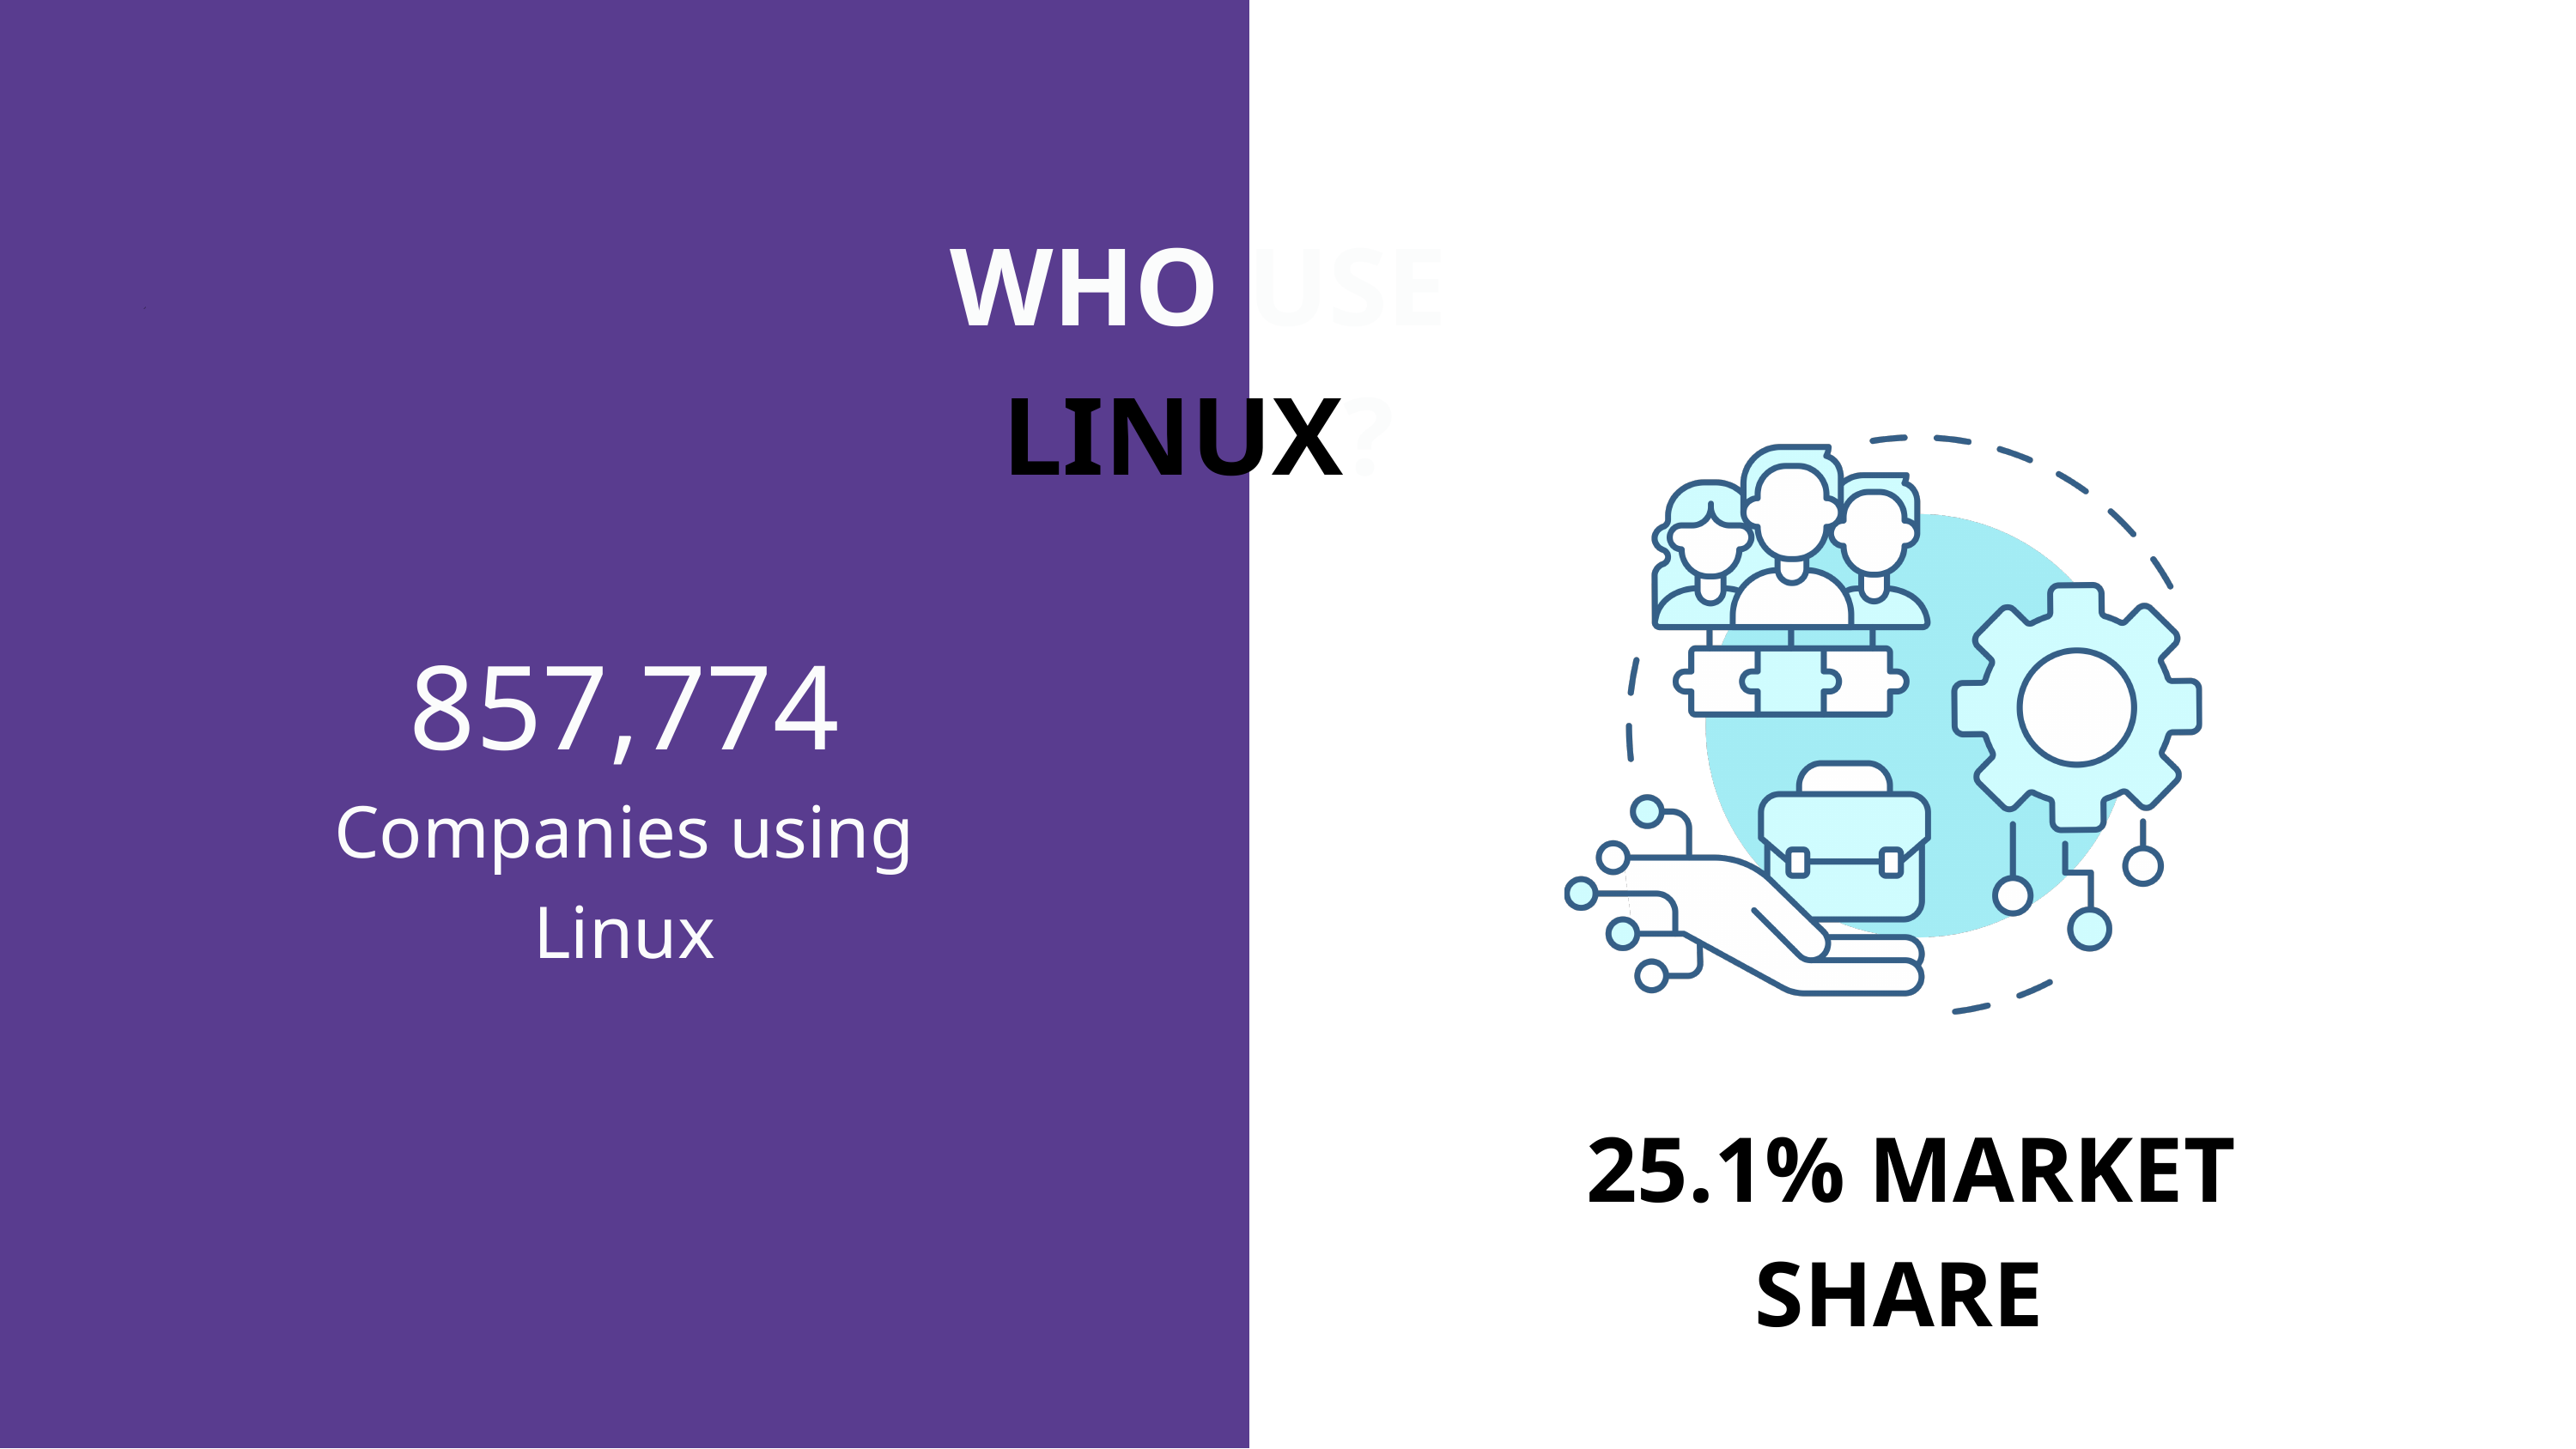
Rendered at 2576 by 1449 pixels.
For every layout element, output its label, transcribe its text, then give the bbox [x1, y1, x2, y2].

text_box 25.1% MARKET SHARE [1487, 1094, 2335, 1345]
text_box WHO USE LINUX? [1253, 197, 1564, 497]
text_box [1564, 434, 2202, 1015]
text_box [0, 0, 1250, 1449]
